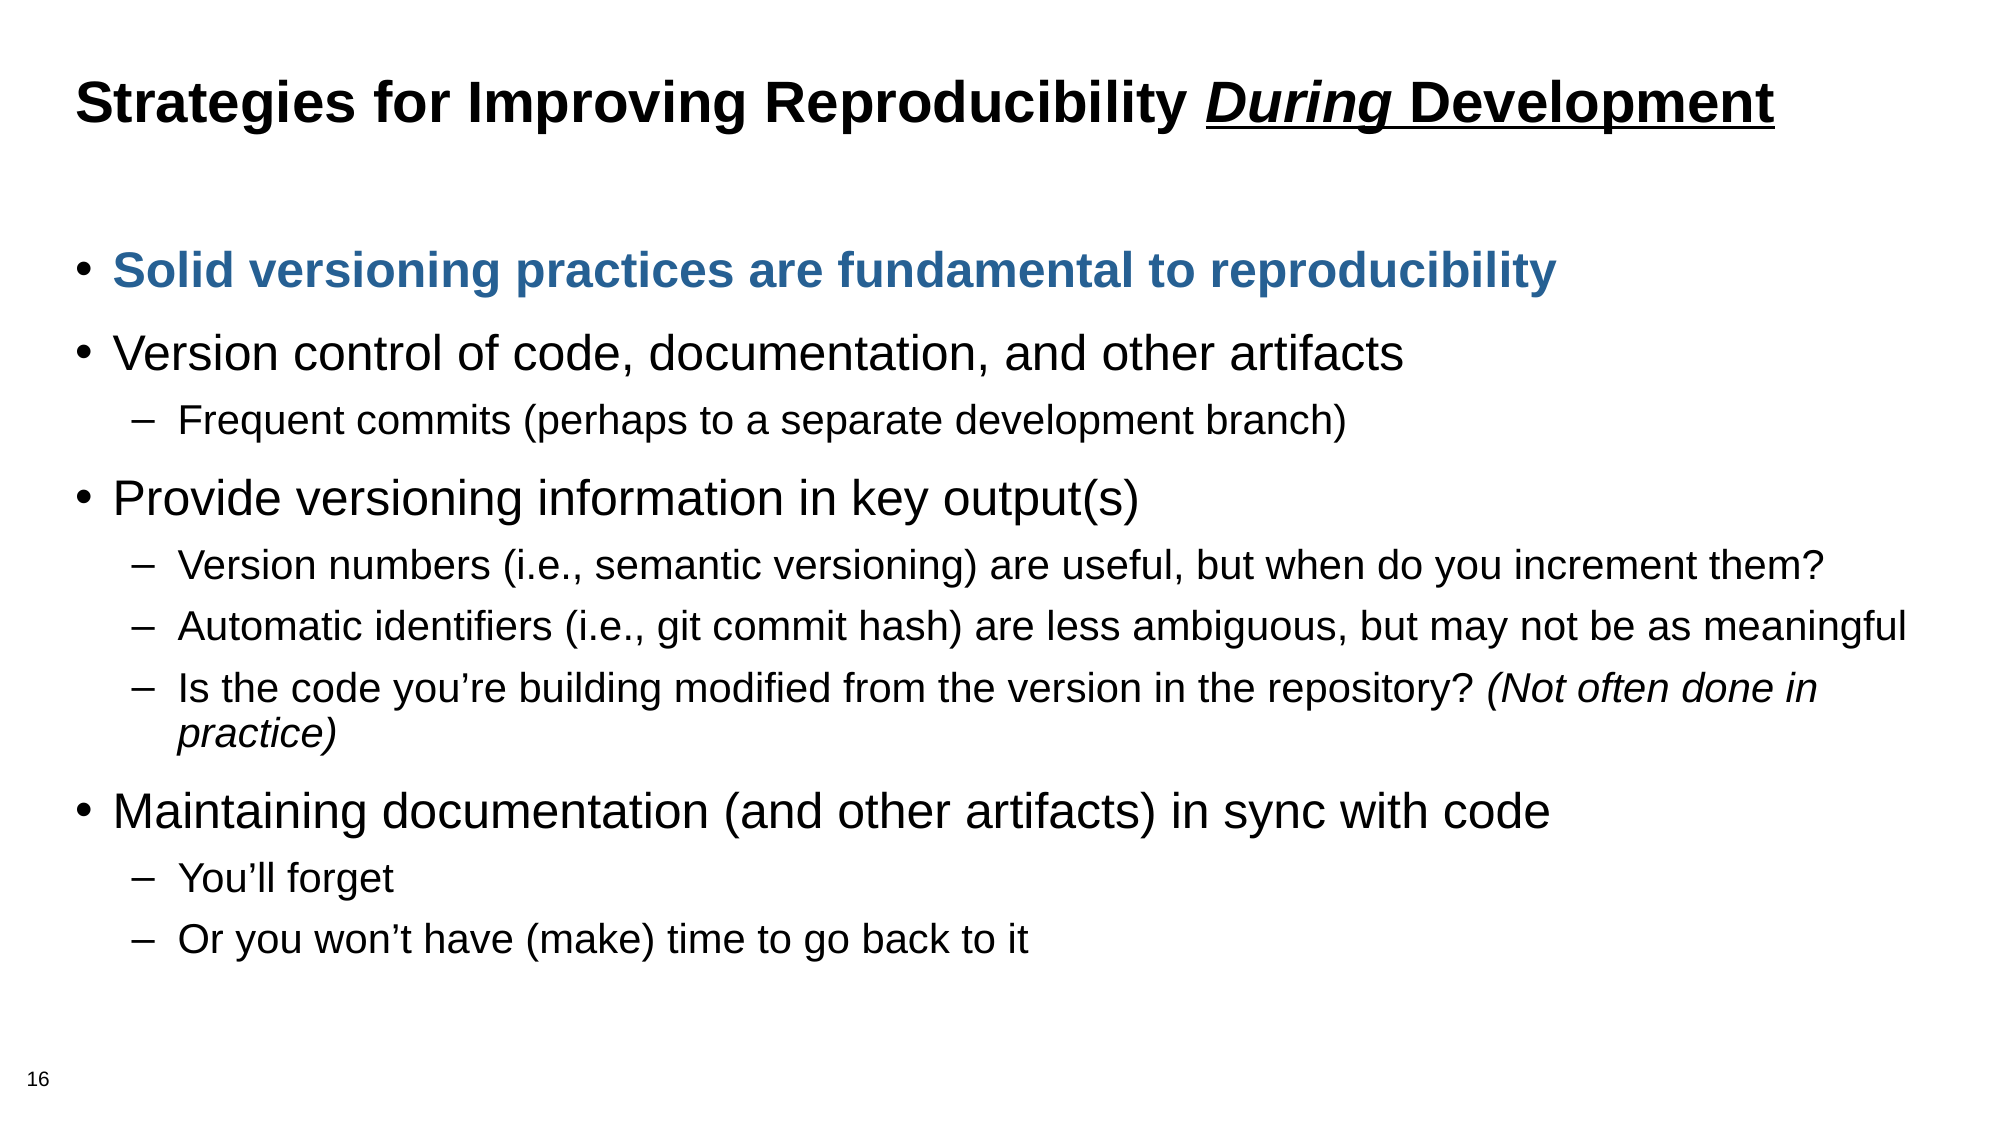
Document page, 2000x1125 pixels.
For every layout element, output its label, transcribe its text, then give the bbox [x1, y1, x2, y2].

list Solid versioning practices are fundamental to reproducibility Version control of code, documentation, and other artifacts Frequent commits (perhaps to a separate development branch) Provide versioning information in key output(s) Version numbers (i.e., semantic versioning) are useful, but when do you increment them? Automatic identifiers (i.e., git commit hash) are less ambiguous, but may not be as meaningful Is the code you’re building modified from the version in the repository? (Not often done in practice) Maintaining documentation (and other artifacts) in sync with code You’ll forget Or you won’t have (make) time to go back to it [59, 236, 1926, 902]
title Strategies for Improving Reproducibility During Development [59, 67, 1937, 218]
